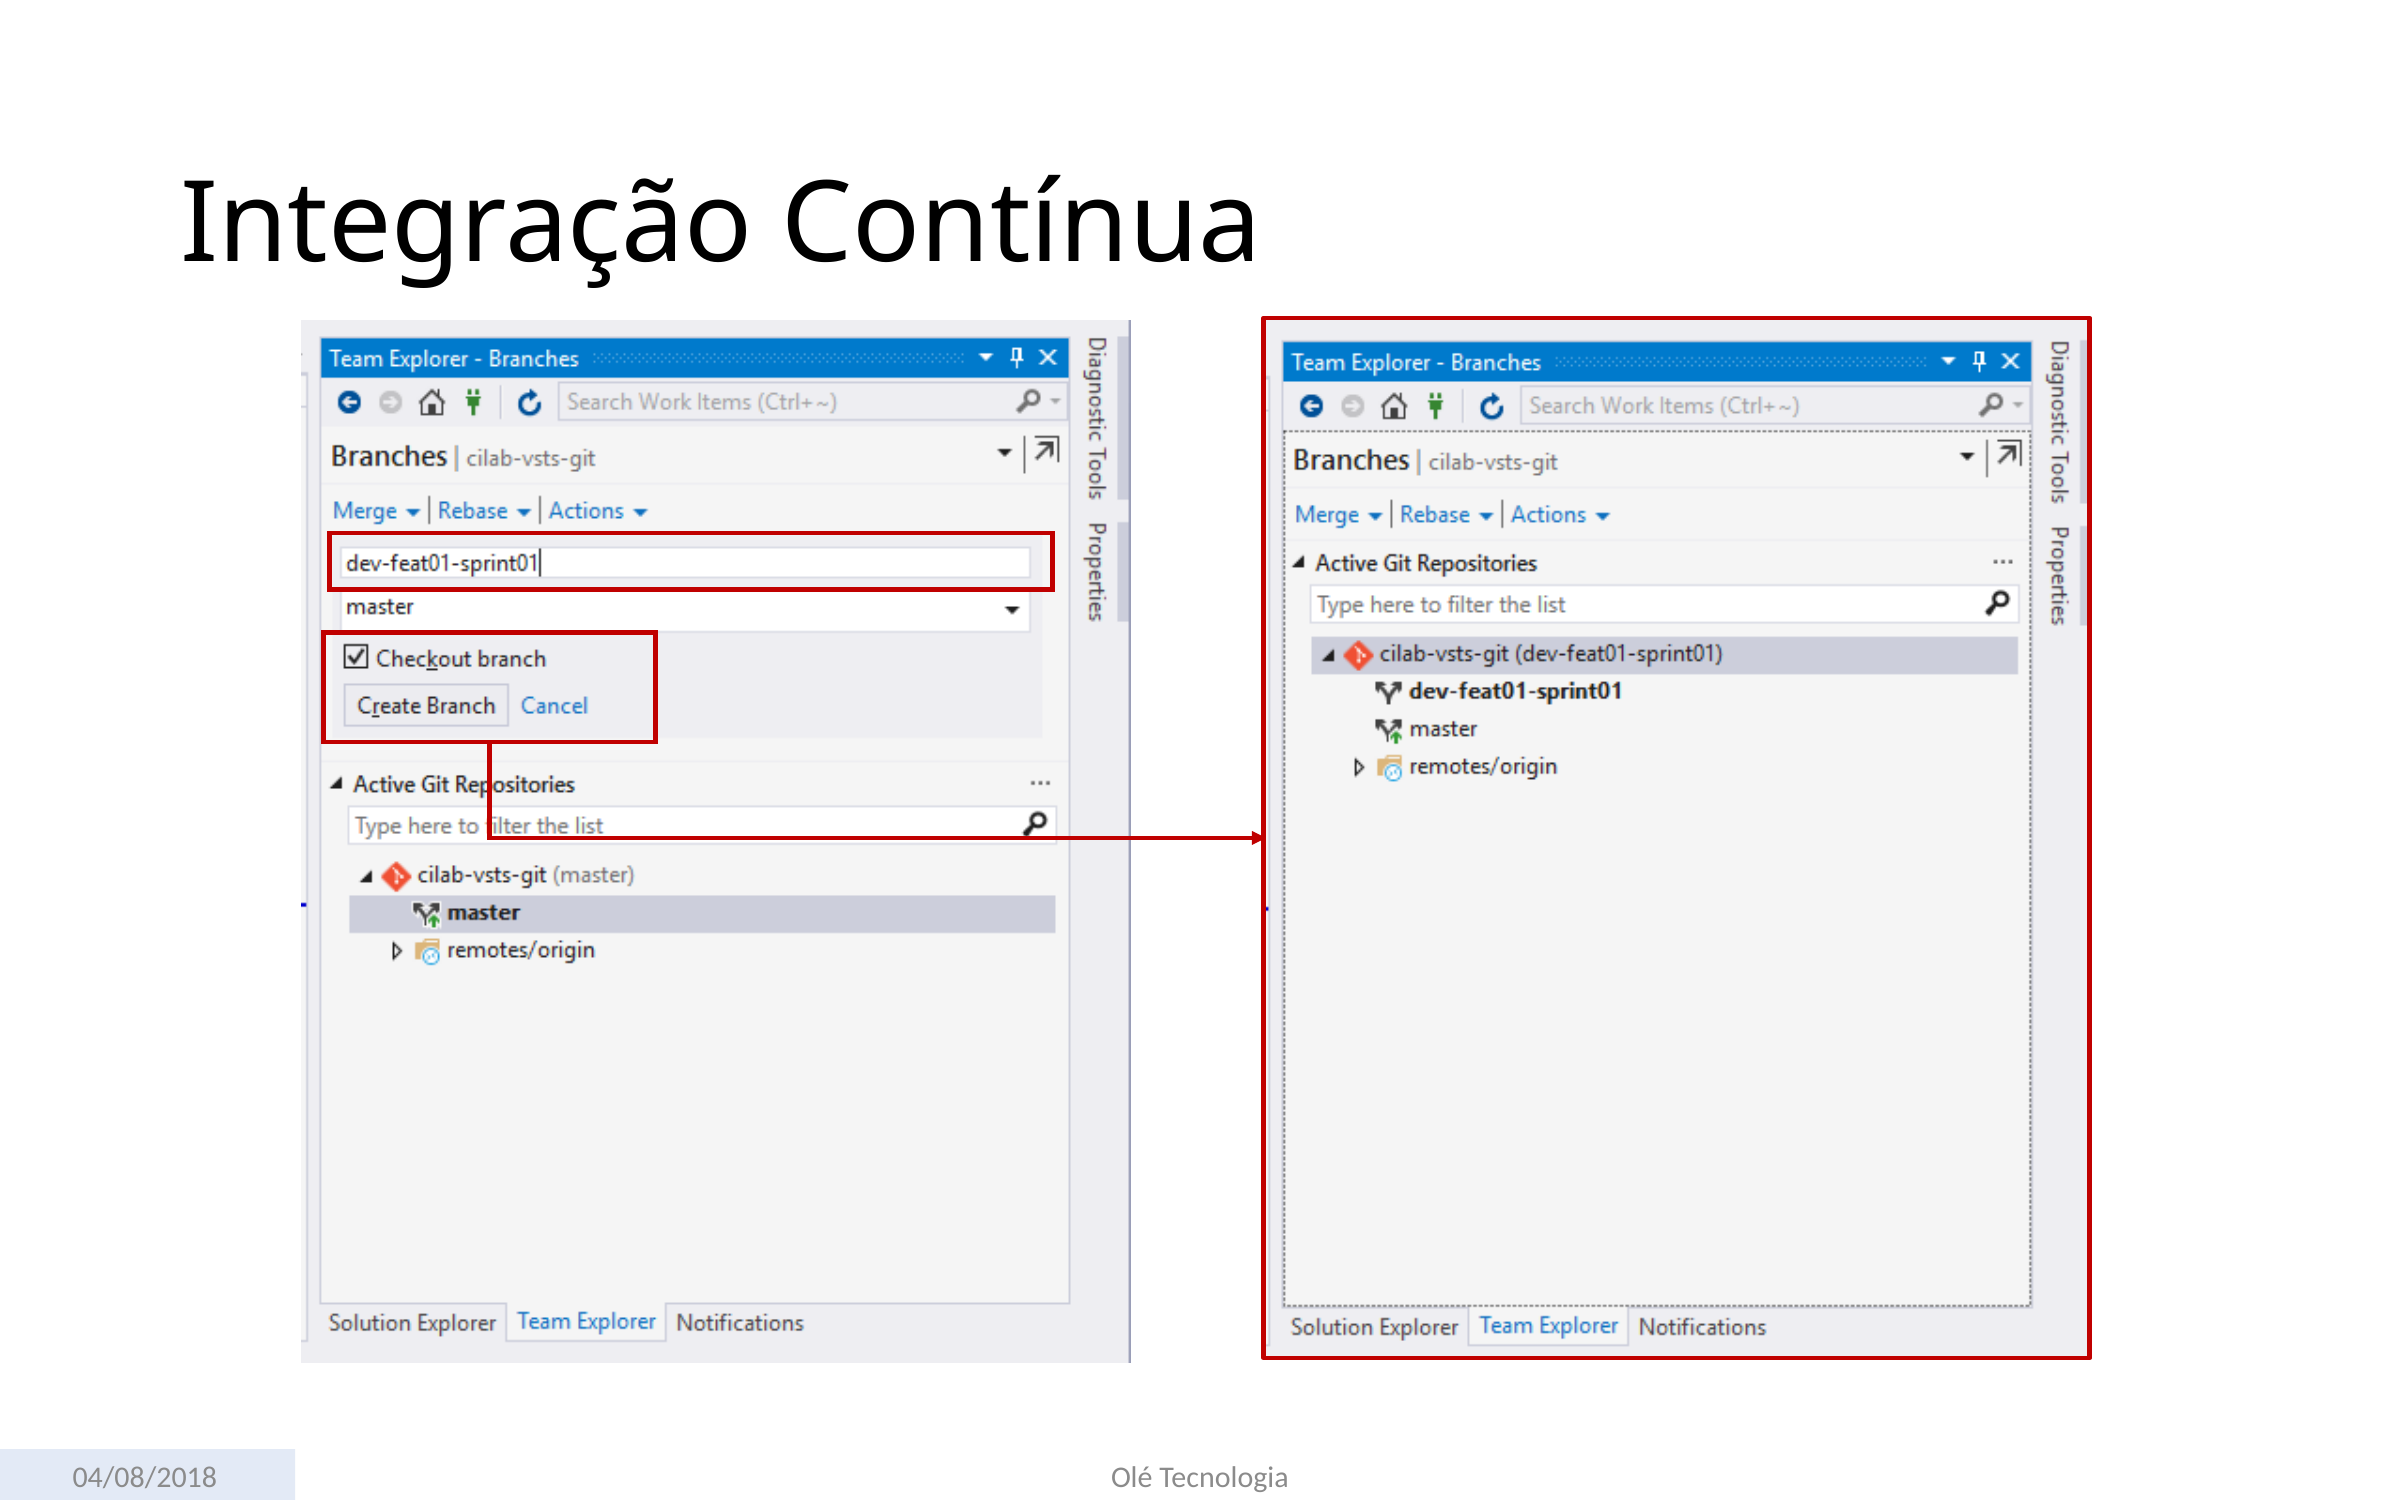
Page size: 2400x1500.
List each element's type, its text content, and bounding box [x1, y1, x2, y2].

footer Olé Tecnologia [795, 1435, 1605, 1500]
title Integração Contínua [165, 79, 2235, 370]
picture [1265, 320, 2088, 1356]
picture [301, 320, 1131, 1364]
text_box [829, 401, 926, 1179]
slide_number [57, 1435, 598, 1500]
